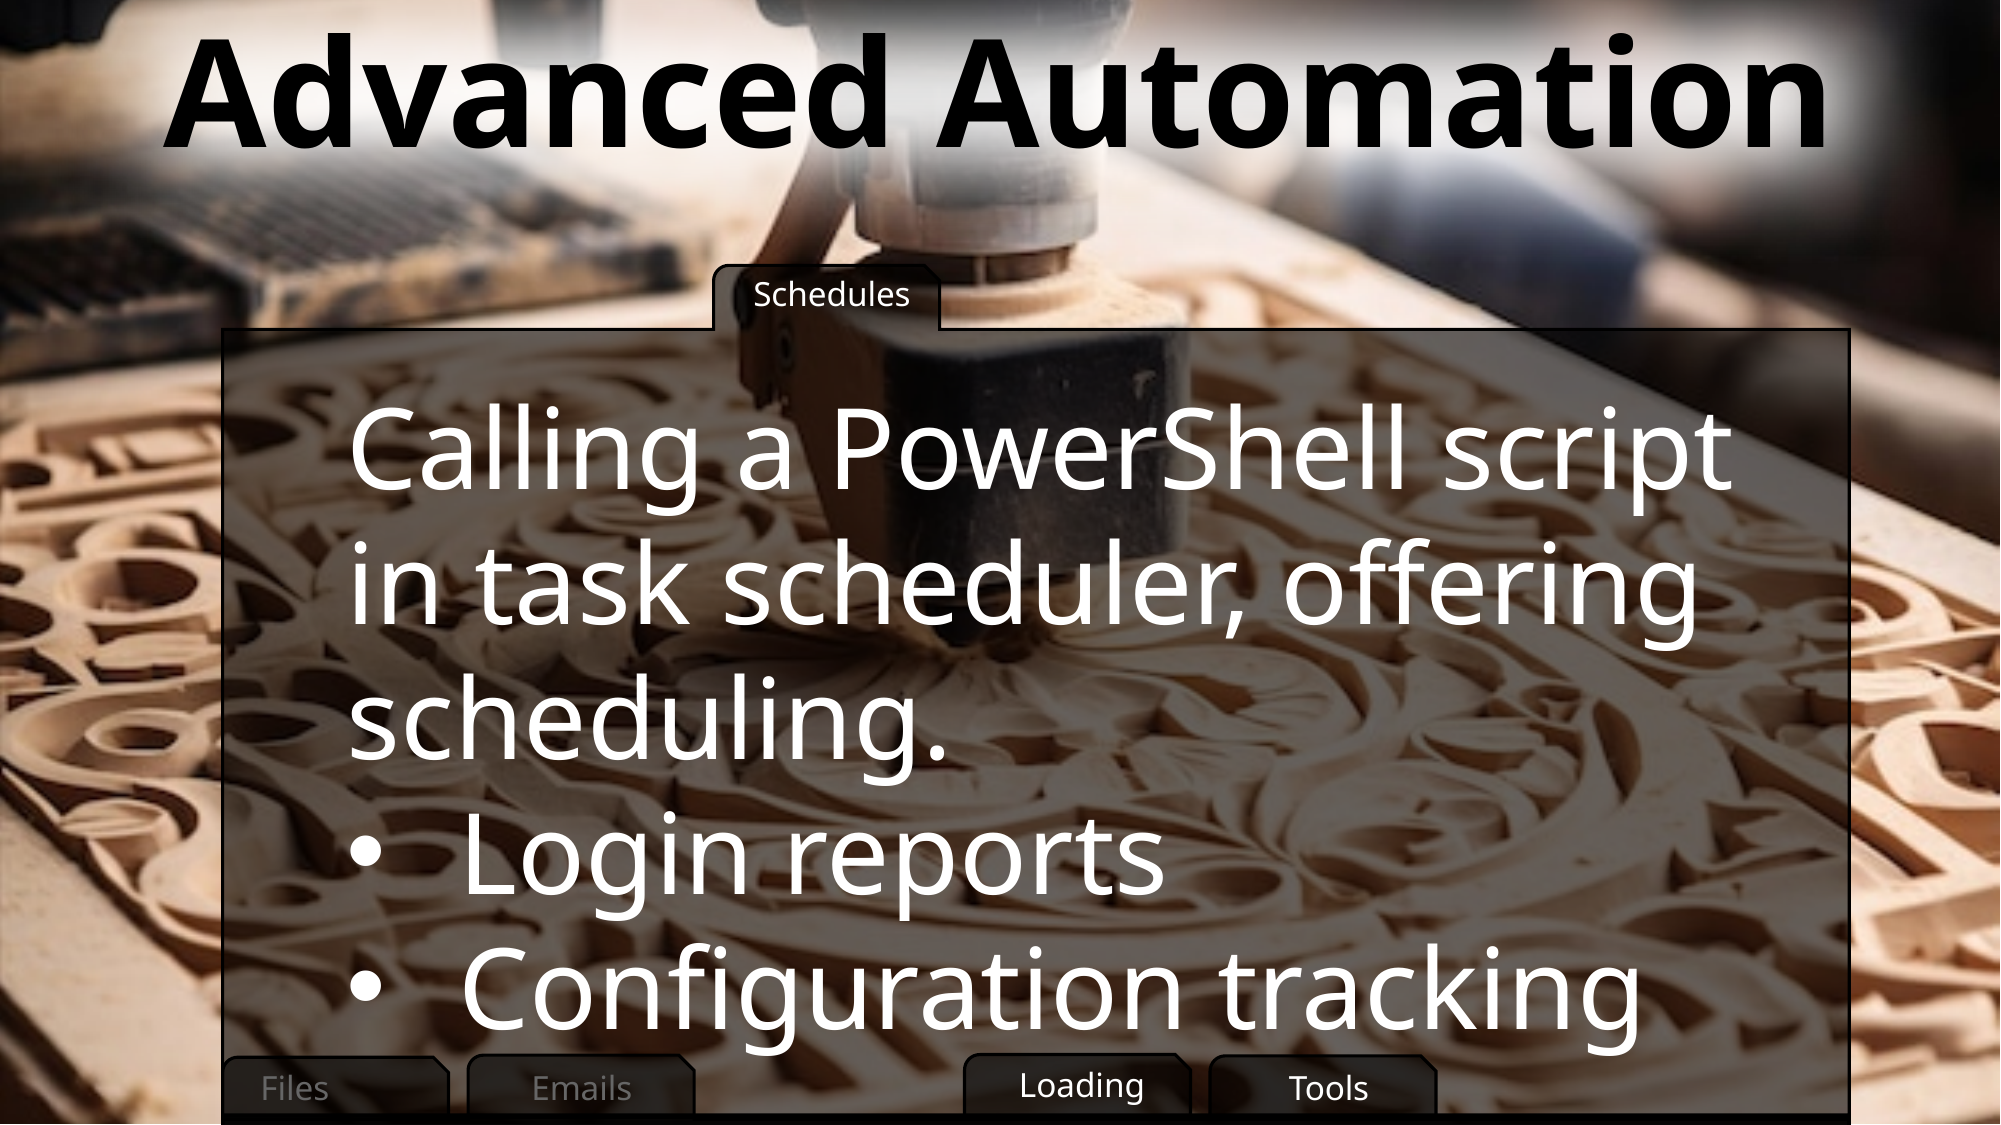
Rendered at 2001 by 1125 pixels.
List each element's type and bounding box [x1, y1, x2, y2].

text_box [222, 1055, 1850, 1125]
text_box [222, 264, 1850, 1054]
picture [0, 0, 2000, 1124]
